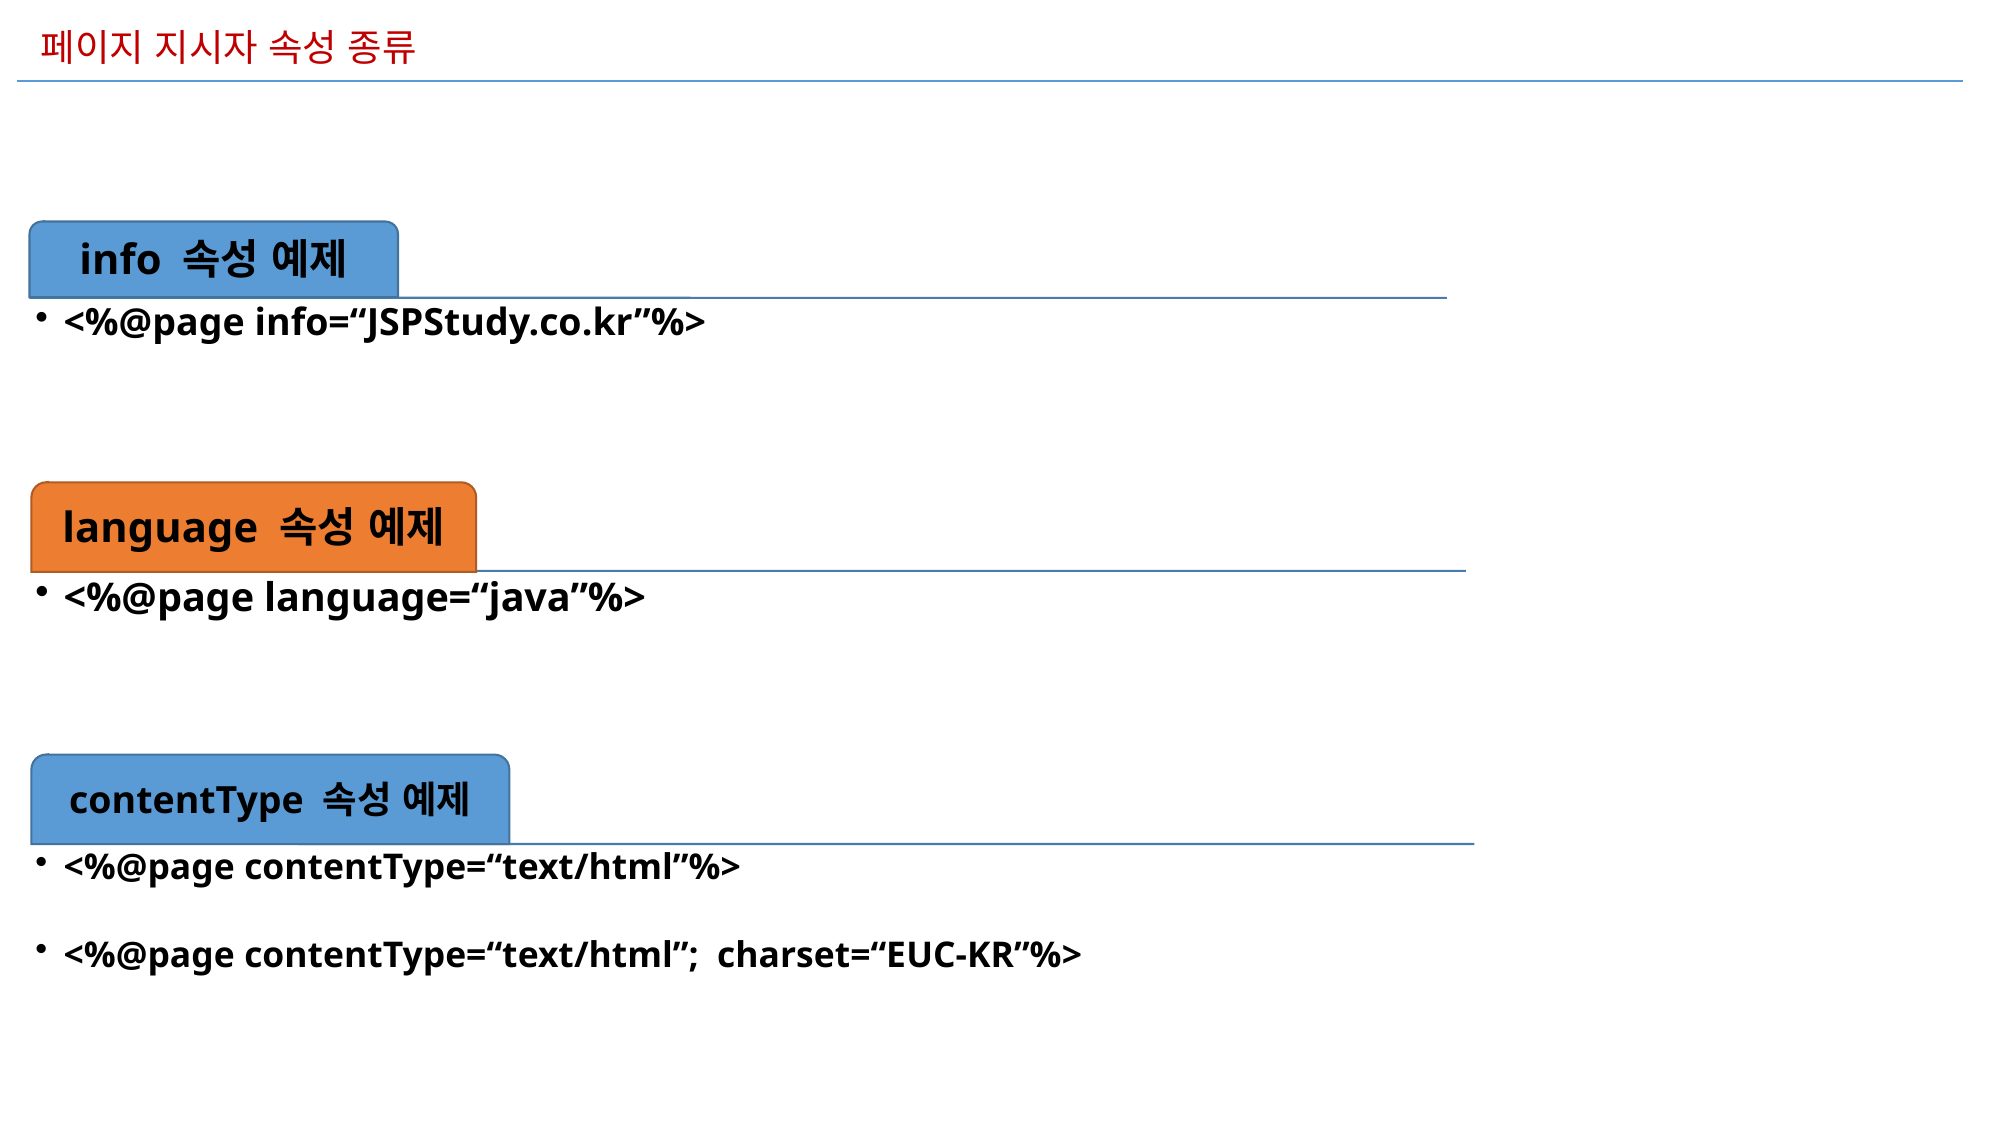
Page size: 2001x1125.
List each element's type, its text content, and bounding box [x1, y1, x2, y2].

text_box 페이지 지시자 속성 종류 [25, 16, 729, 77]
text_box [29, 208, 1447, 1024]
